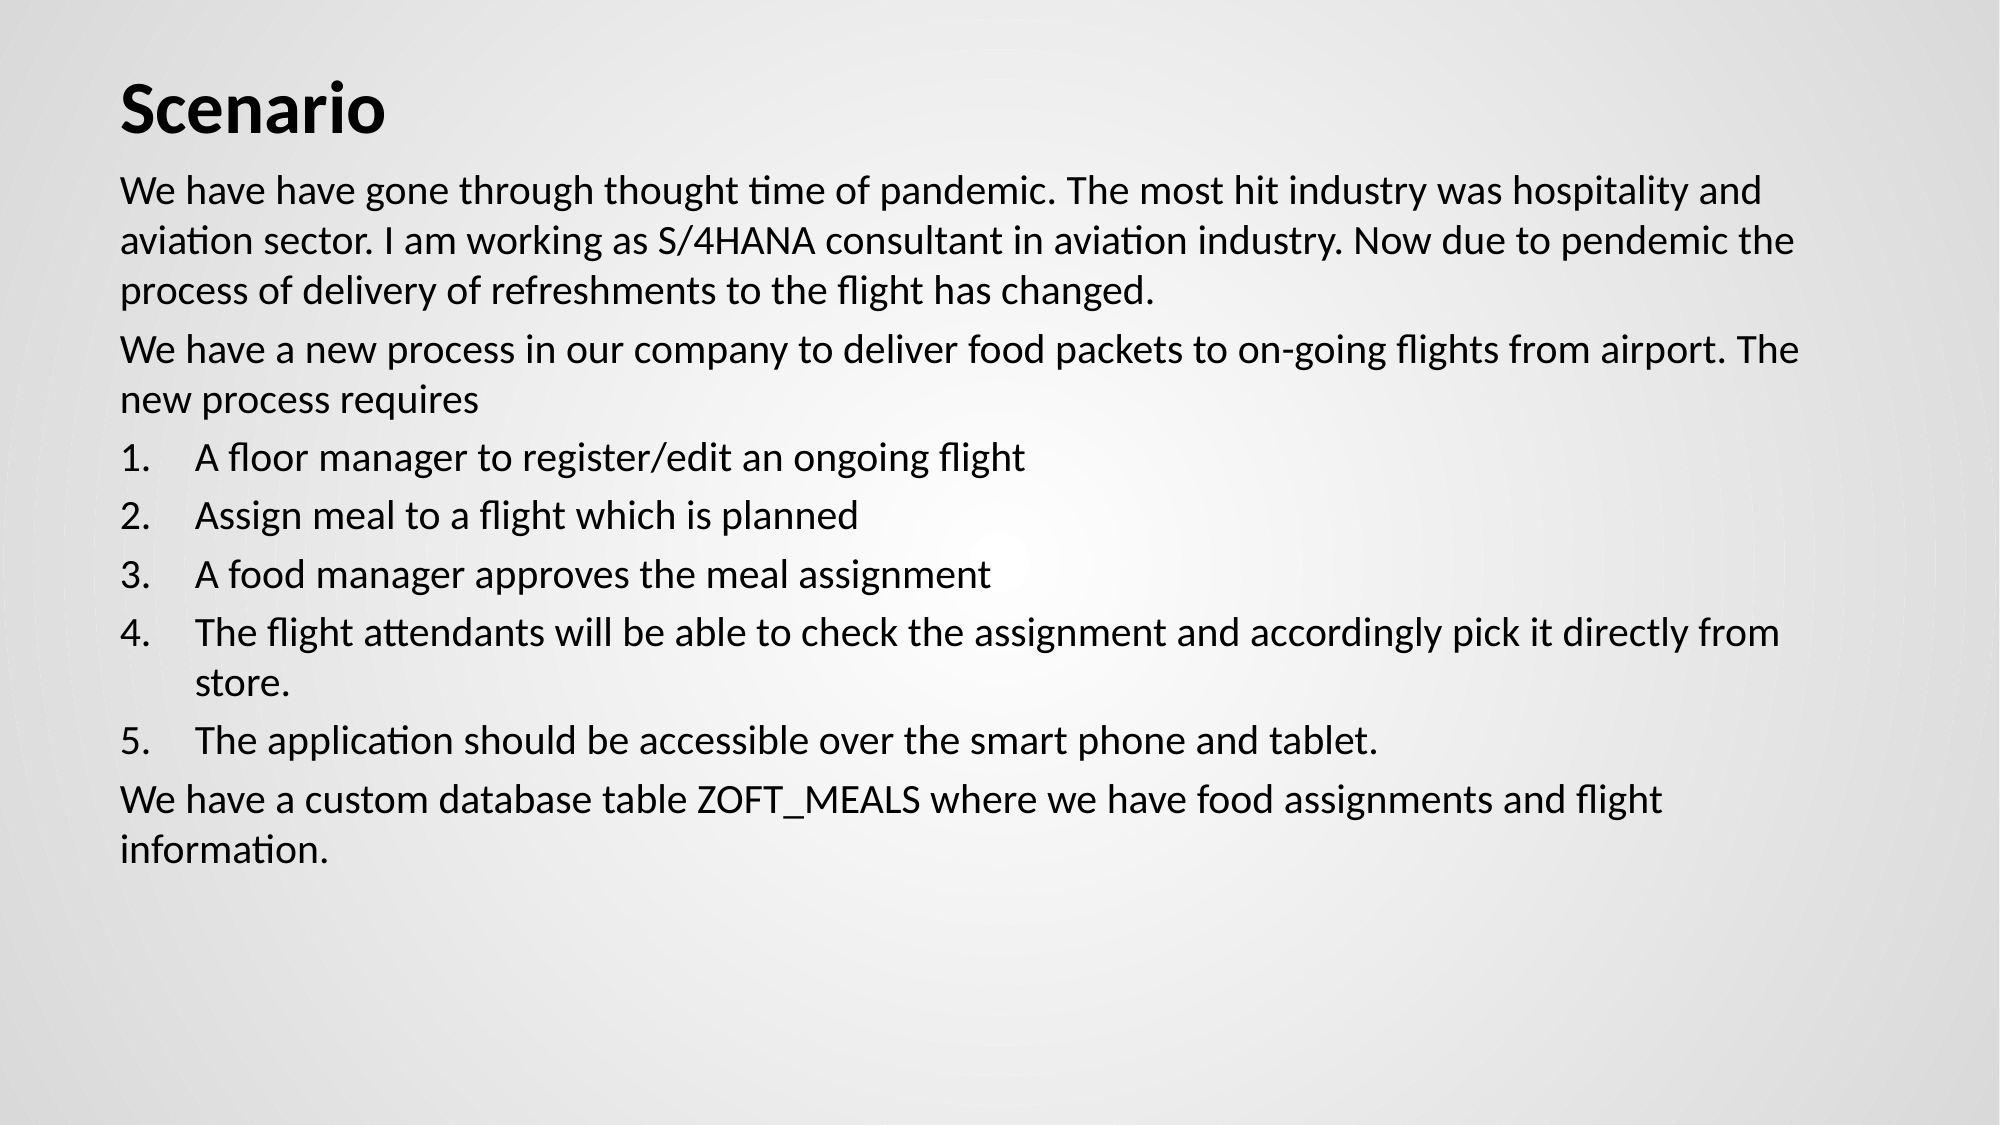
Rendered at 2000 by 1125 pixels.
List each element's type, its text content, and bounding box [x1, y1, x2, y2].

list We have have gone through thought time of pandemic. The most hit industry was hospitality and aviation sector. I am working as S/4HANA consultant in aviation industry. Now due to pendemic the process of delivery of refreshments to the flight has changed. We have a new process in our company to deliver food packets to on-going flights from airport. The new process requires A floor manager to register/edit an ongoing flight Assign meal to a flight which is planned A food manager approves the meal assignment The flight attendants will be able to check the assignment and accordingly pick it directly from store. The application should be accessible over the smart phone and tablet. We have a custom database table ZOFT_MEALS where we have food assignments and flight information. [99, 153, 1900, 1094]
title Scenario [99, 45, 1900, 153]
